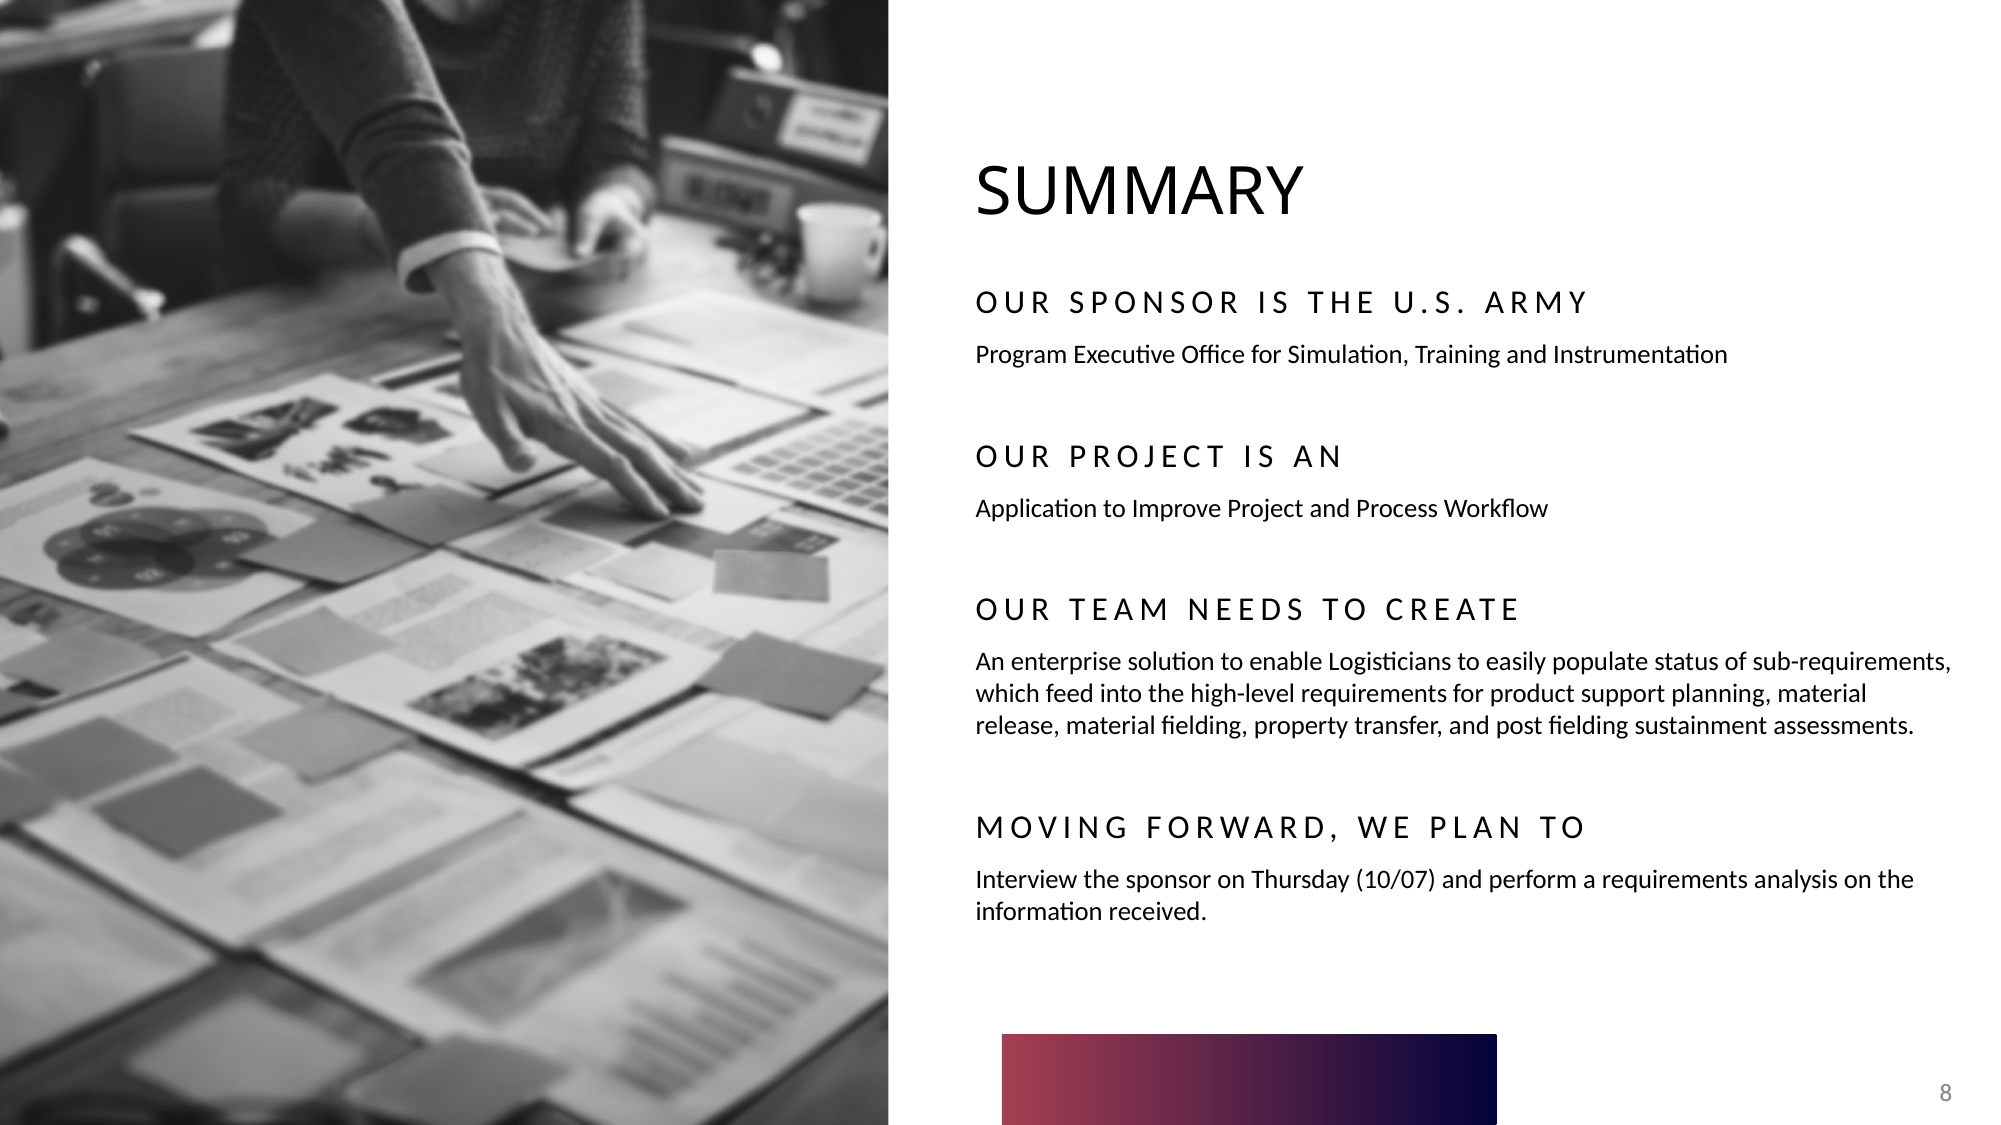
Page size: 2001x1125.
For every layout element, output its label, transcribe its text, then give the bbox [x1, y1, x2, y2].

picture [0, 0, 889, 1125]
title SUMMARY [960, 100, 1968, 246]
list OUR SPONSOR IS THE U.S. ARMY Program Executive Office for Simulation, Training and Instrumentation OUR PROJECT IS AN Application to Improve Project and Process Workflow OUR TEAM NEEDS TO CREATE An enterprise solution to enable Logisticians to easily populate status of sub-requirements, which feed into the high-level requirements for product support planning, material release, material fielding, property transfer, and post fielding sustainment assessments. MOVING FORWARD, WE PLAN TO Interview the sponsor on Thursday (10/07) and perform a requirements analysis on the information received. [960, 272, 1968, 963]
slide_number 8 [1894, 1061, 1968, 1121]
